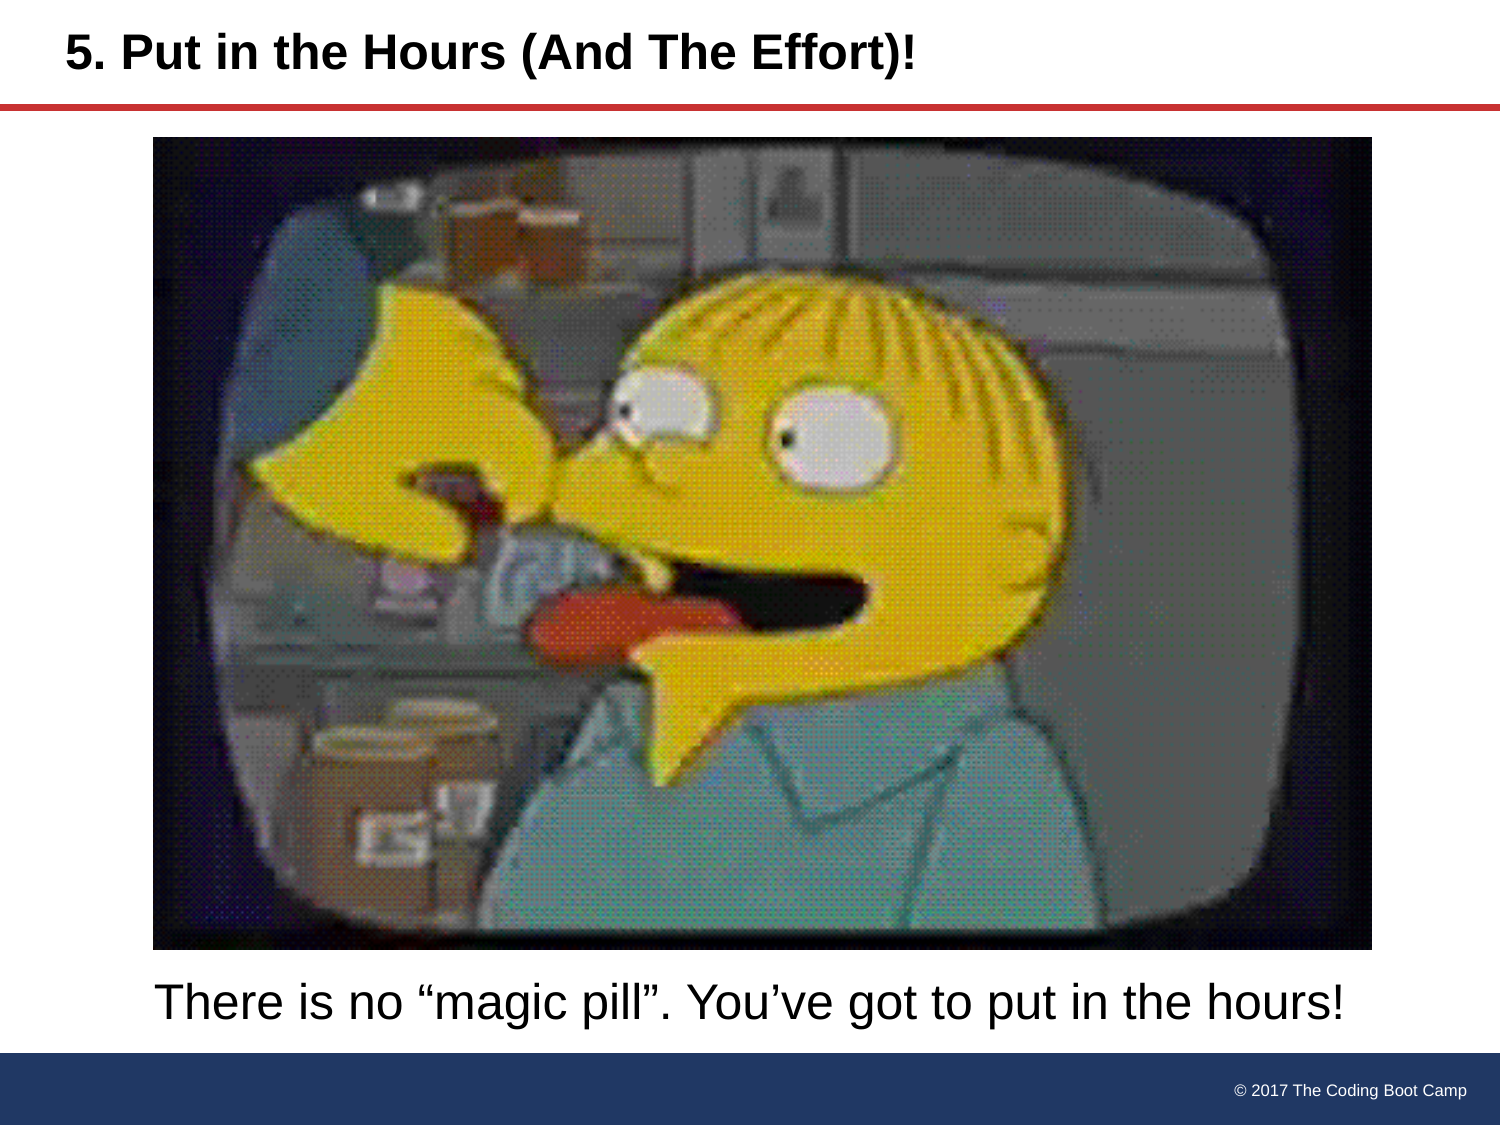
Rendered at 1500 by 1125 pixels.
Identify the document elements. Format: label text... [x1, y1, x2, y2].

title 5. Put in the Hours (And The Effort)! [50, 0, 1475, 108]
picture [153, 137, 1372, 950]
text_box There is no “magic pill”. You’ve got to put in the hours! [50, 962, 1450, 1038]
